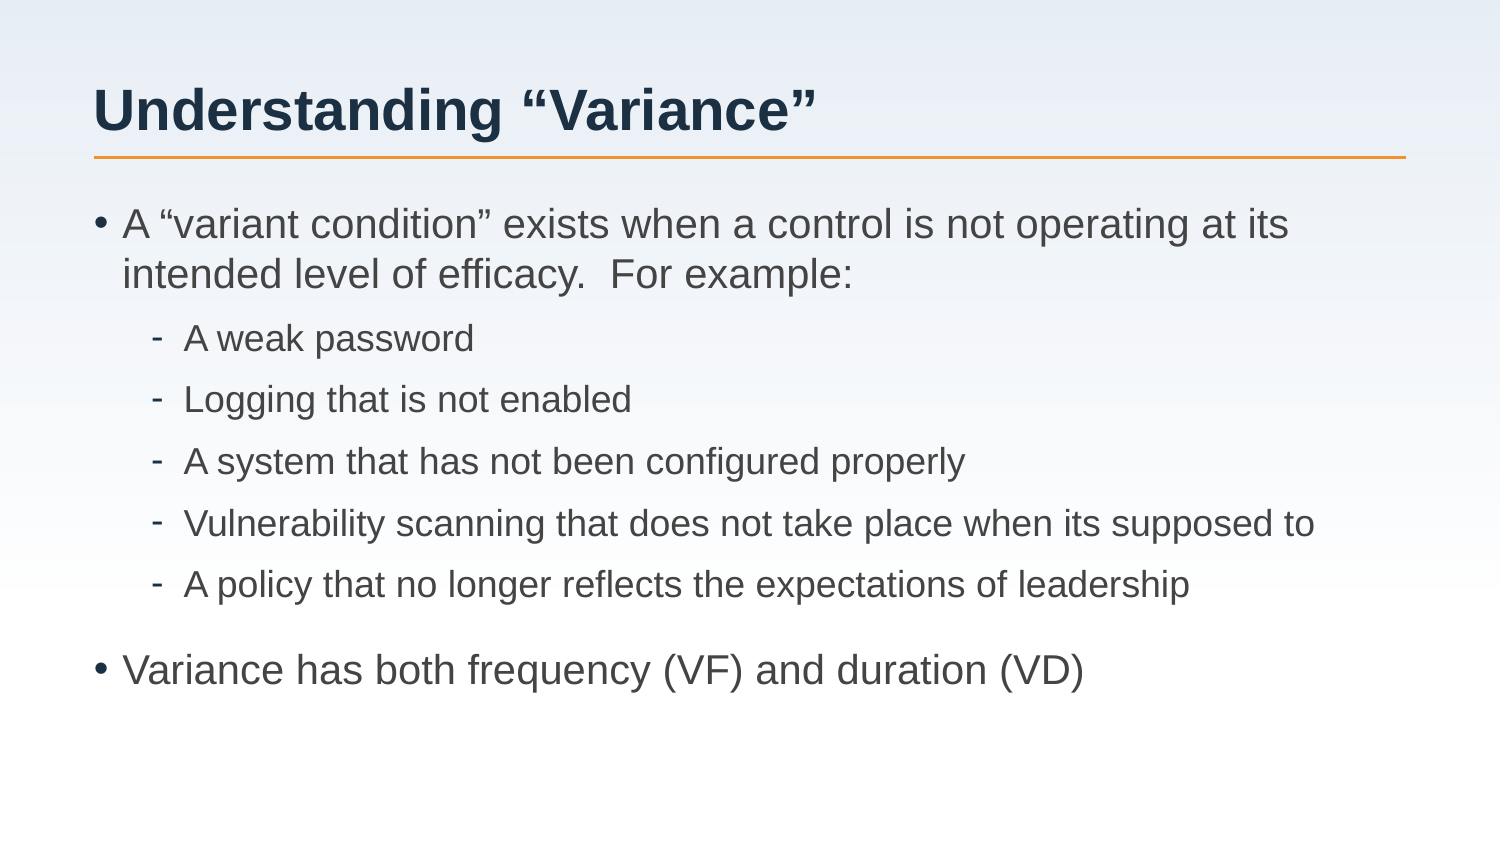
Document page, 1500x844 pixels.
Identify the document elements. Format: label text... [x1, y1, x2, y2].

title Understanding “Variance” [93, 35, 1407, 144]
list A “variant condition” exists when a control is not operating at its intended level of efficacy. For example: A weak password Logging that is not enabled A system that has not been configured properly Vulnerability scanning that does not take place when its supposed to A policy that no longer reflects the expectations of leadership Variance has both frequency (VF) and duration (VD) [93, 196, 1407, 723]
